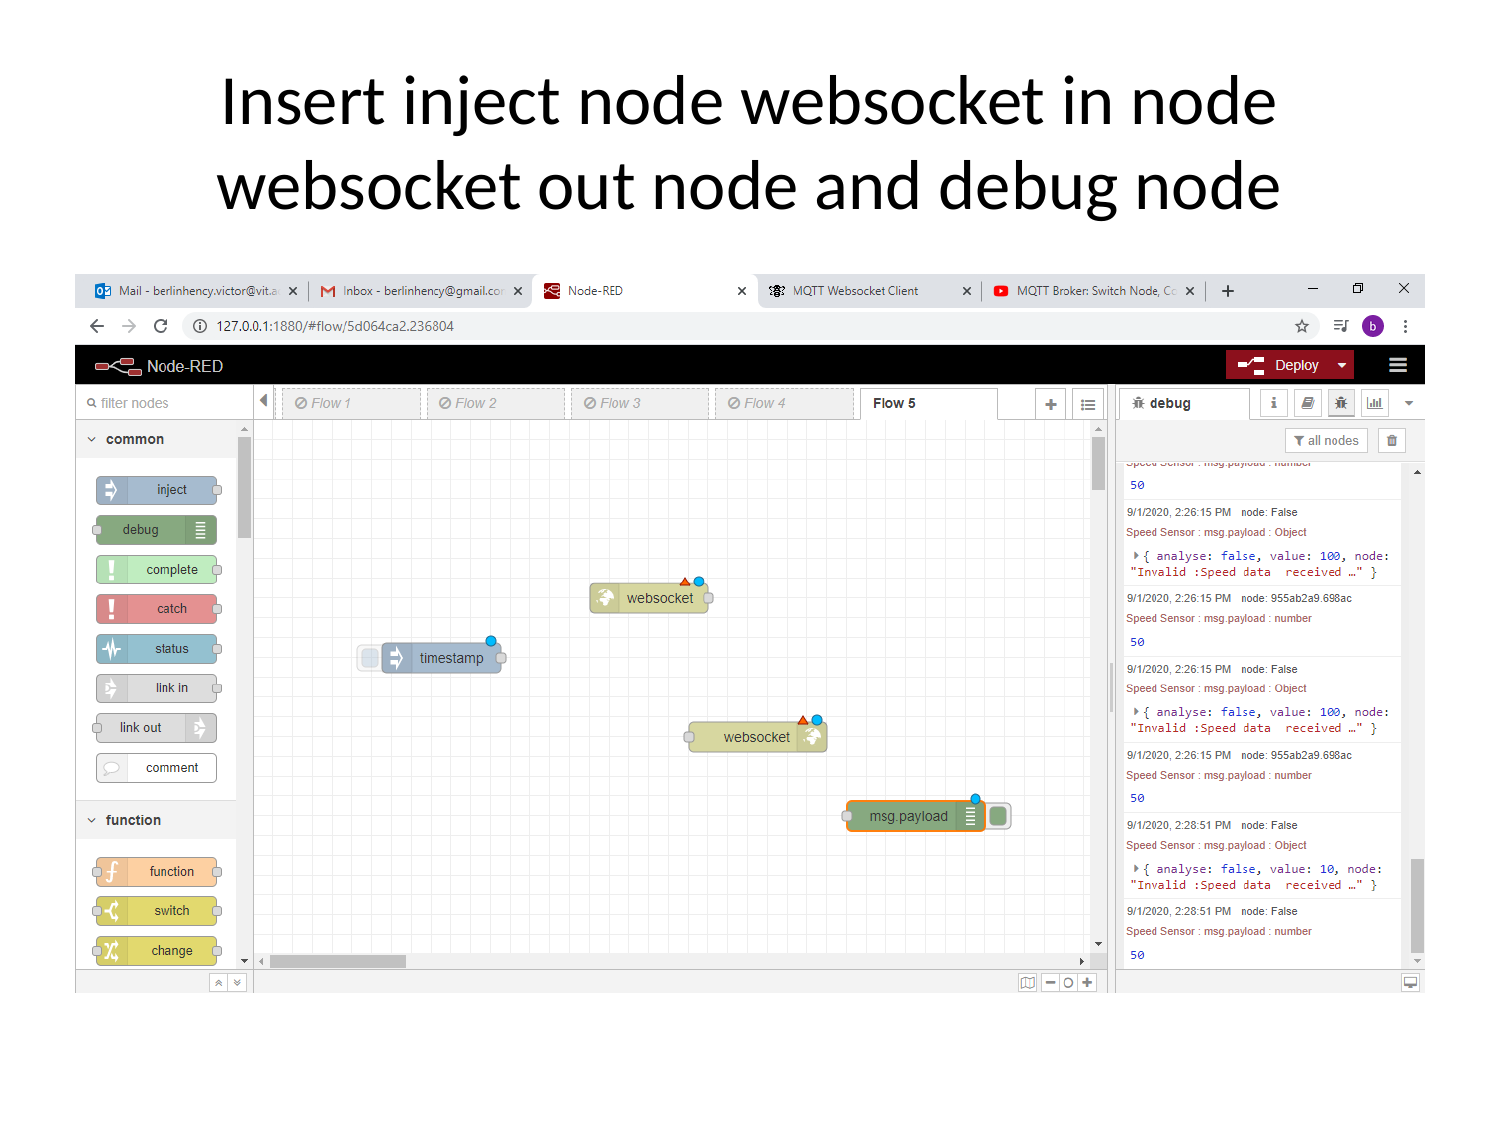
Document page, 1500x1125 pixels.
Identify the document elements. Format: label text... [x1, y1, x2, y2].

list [74, 274, 1426, 993]
title Insert inject node websocket in node websocket out node and debug node [75, 45, 1425, 233]
